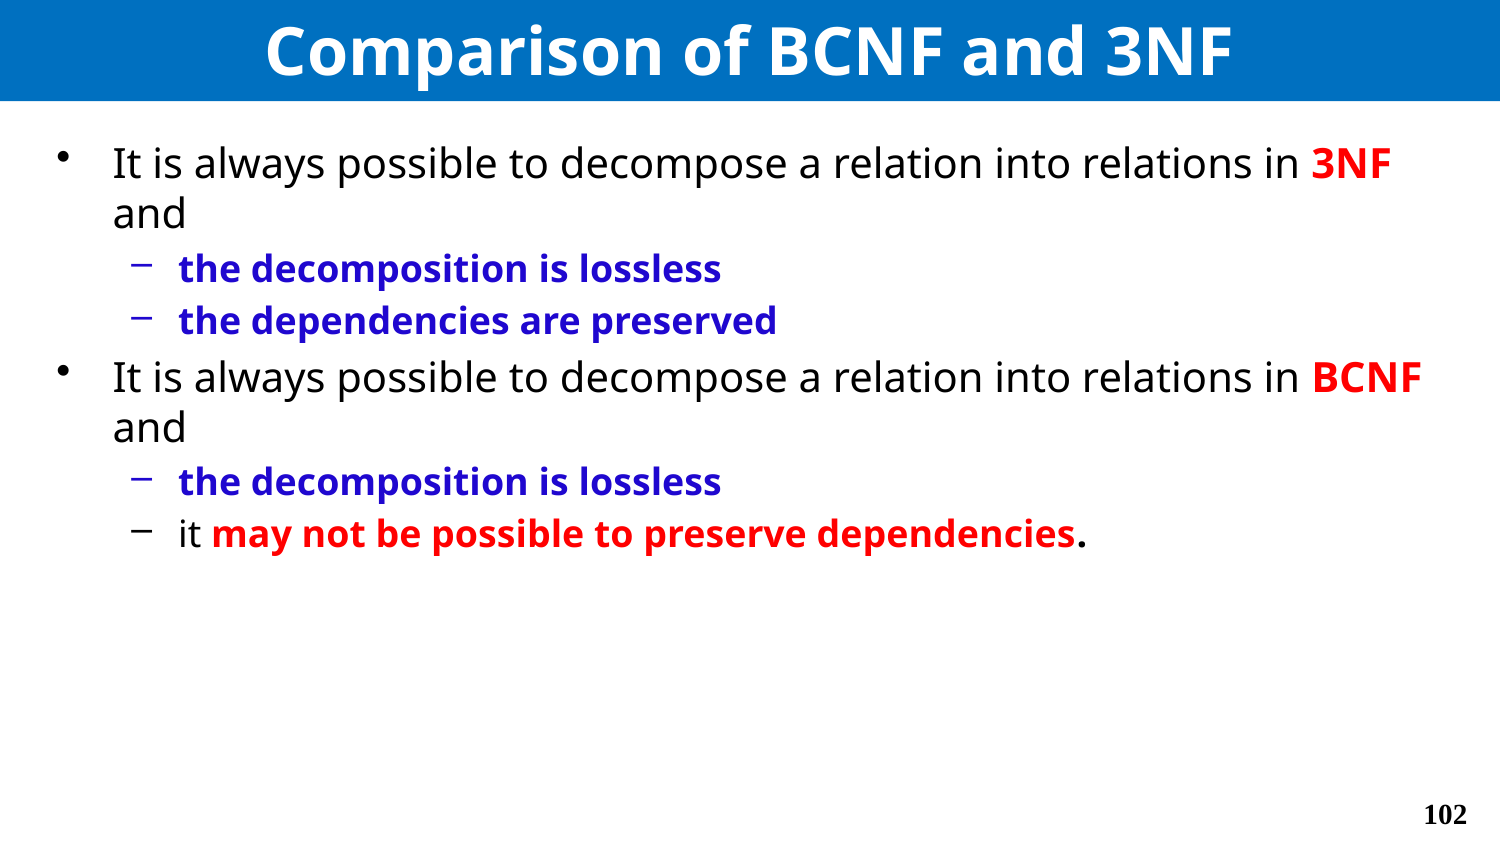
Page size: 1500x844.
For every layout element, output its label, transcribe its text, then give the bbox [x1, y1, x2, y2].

list It is always possible to decompose a relation into relations in 3NF and the decomposition is lossless the dependencies are preserved It is always possible to decompose a relation into relations in BCNF and the decomposition is lossless it may not be possible to preserve dependencies. [41, 129, 1471, 754]
title Comparison of BCNF and 3NF [0, 0, 1500, 102]
